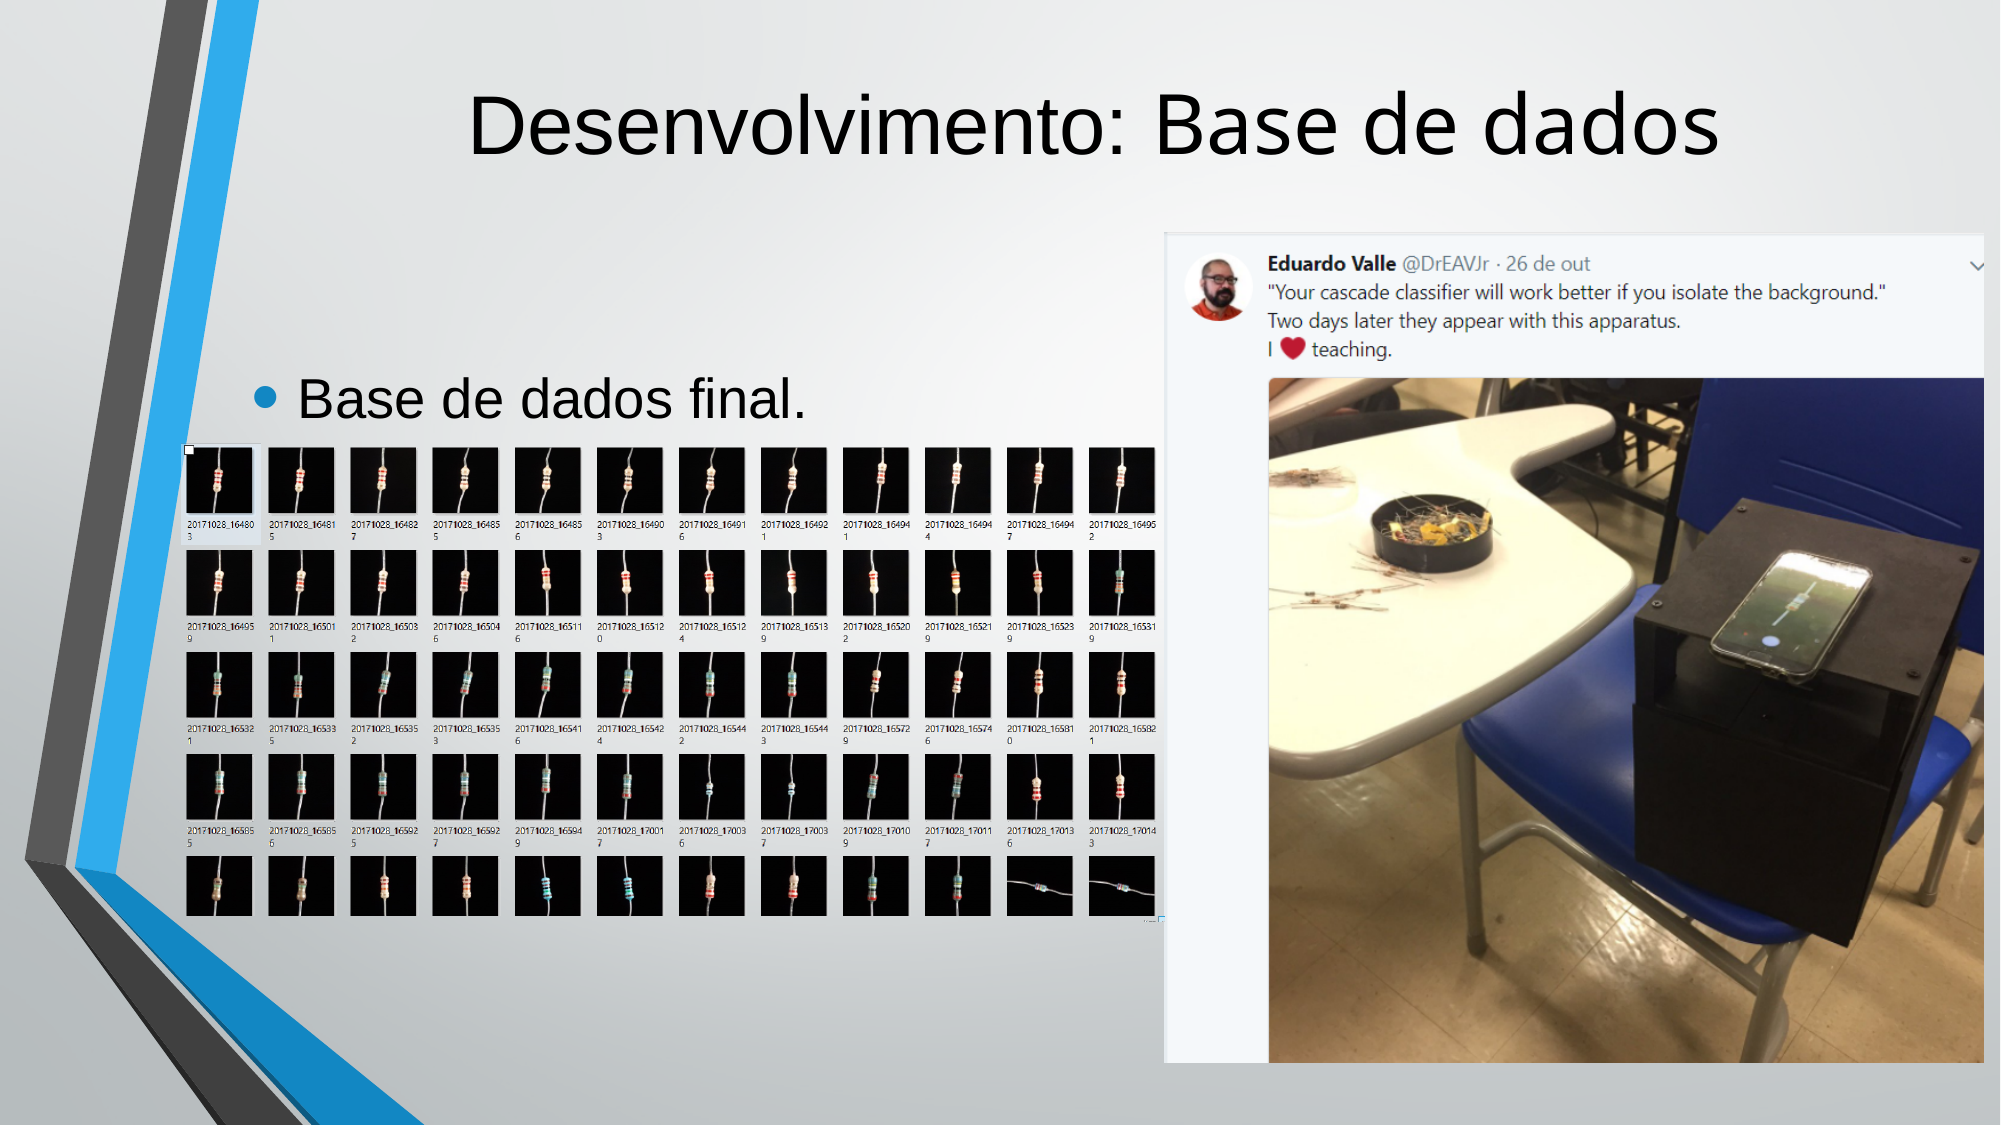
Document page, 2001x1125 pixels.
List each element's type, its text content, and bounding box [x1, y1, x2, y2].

list Base de dados final. [235, 263, 1152, 440]
text_box Desenvolvimento: Base de dados [272, 0, 1917, 288]
picture [173, 232, 1984, 1063]
